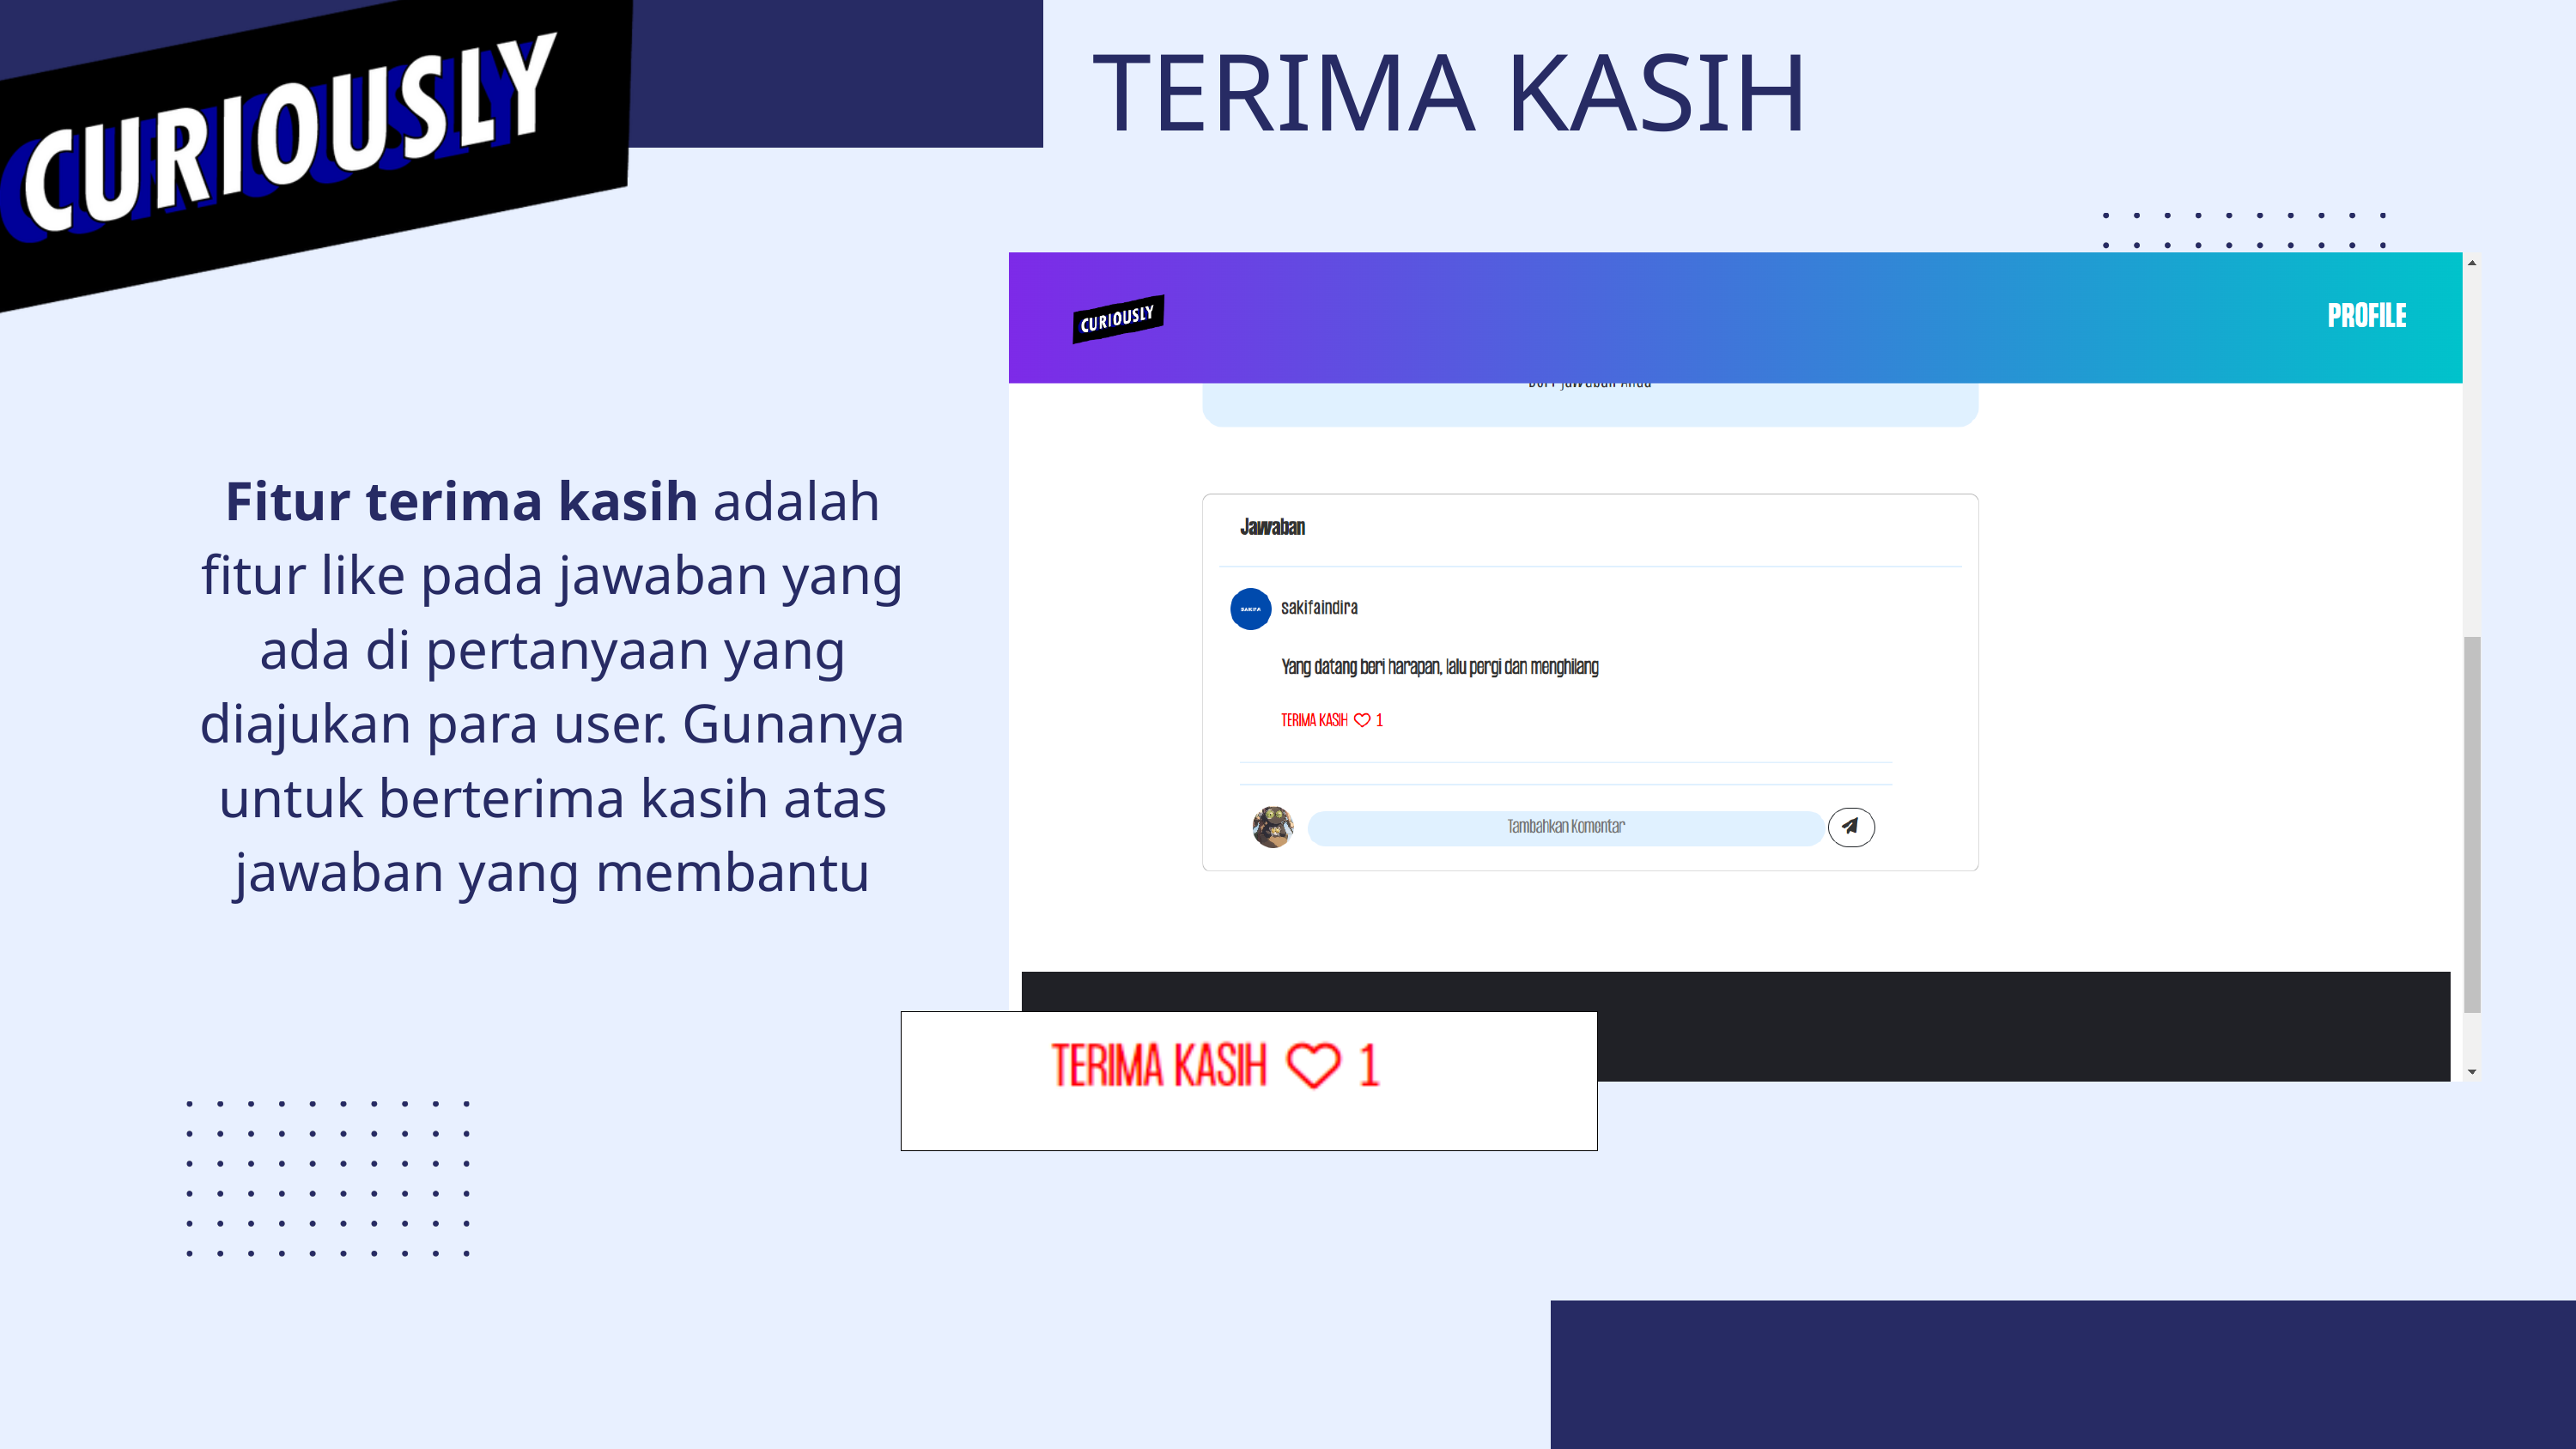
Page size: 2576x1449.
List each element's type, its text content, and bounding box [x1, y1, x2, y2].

text_box TERIMA KASIH [1092, 3, 2308, 152]
text_box [2103, 213, 2386, 252]
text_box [0, 0, 1044, 149]
text_box [186, 1101, 470, 1257]
text_box Fitur terima kasih adalah fitur like pada jawaban yang ada di pertanyaan yang diajukan para user. Gunanya untuk berterima kasih atas jawaban yang membantu [187, 457, 920, 903]
picture [901, 252, 2482, 1151]
text_box [0, 158, 668, 374]
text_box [1550, 1300, 2576, 1449]
